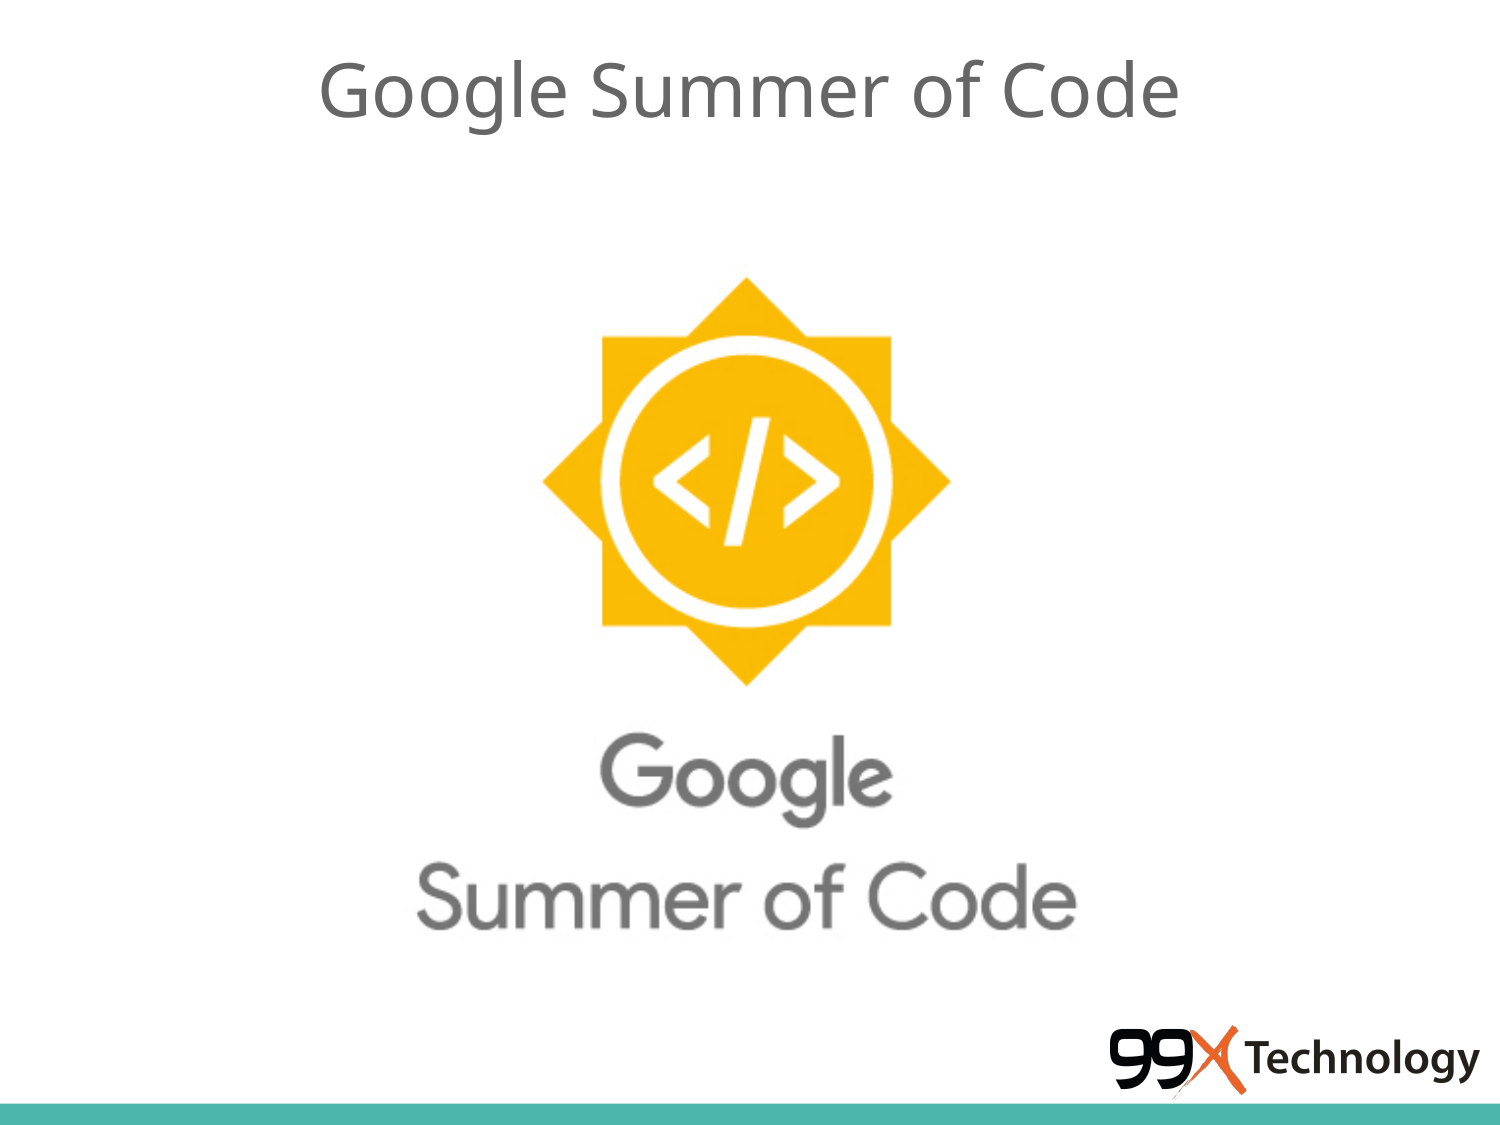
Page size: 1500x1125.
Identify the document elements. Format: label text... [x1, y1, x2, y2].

picture [1110, 1025, 1480, 1101]
text_box Google Summer of Code [146, 17, 1354, 158]
picture [356, 232, 1144, 1019]
